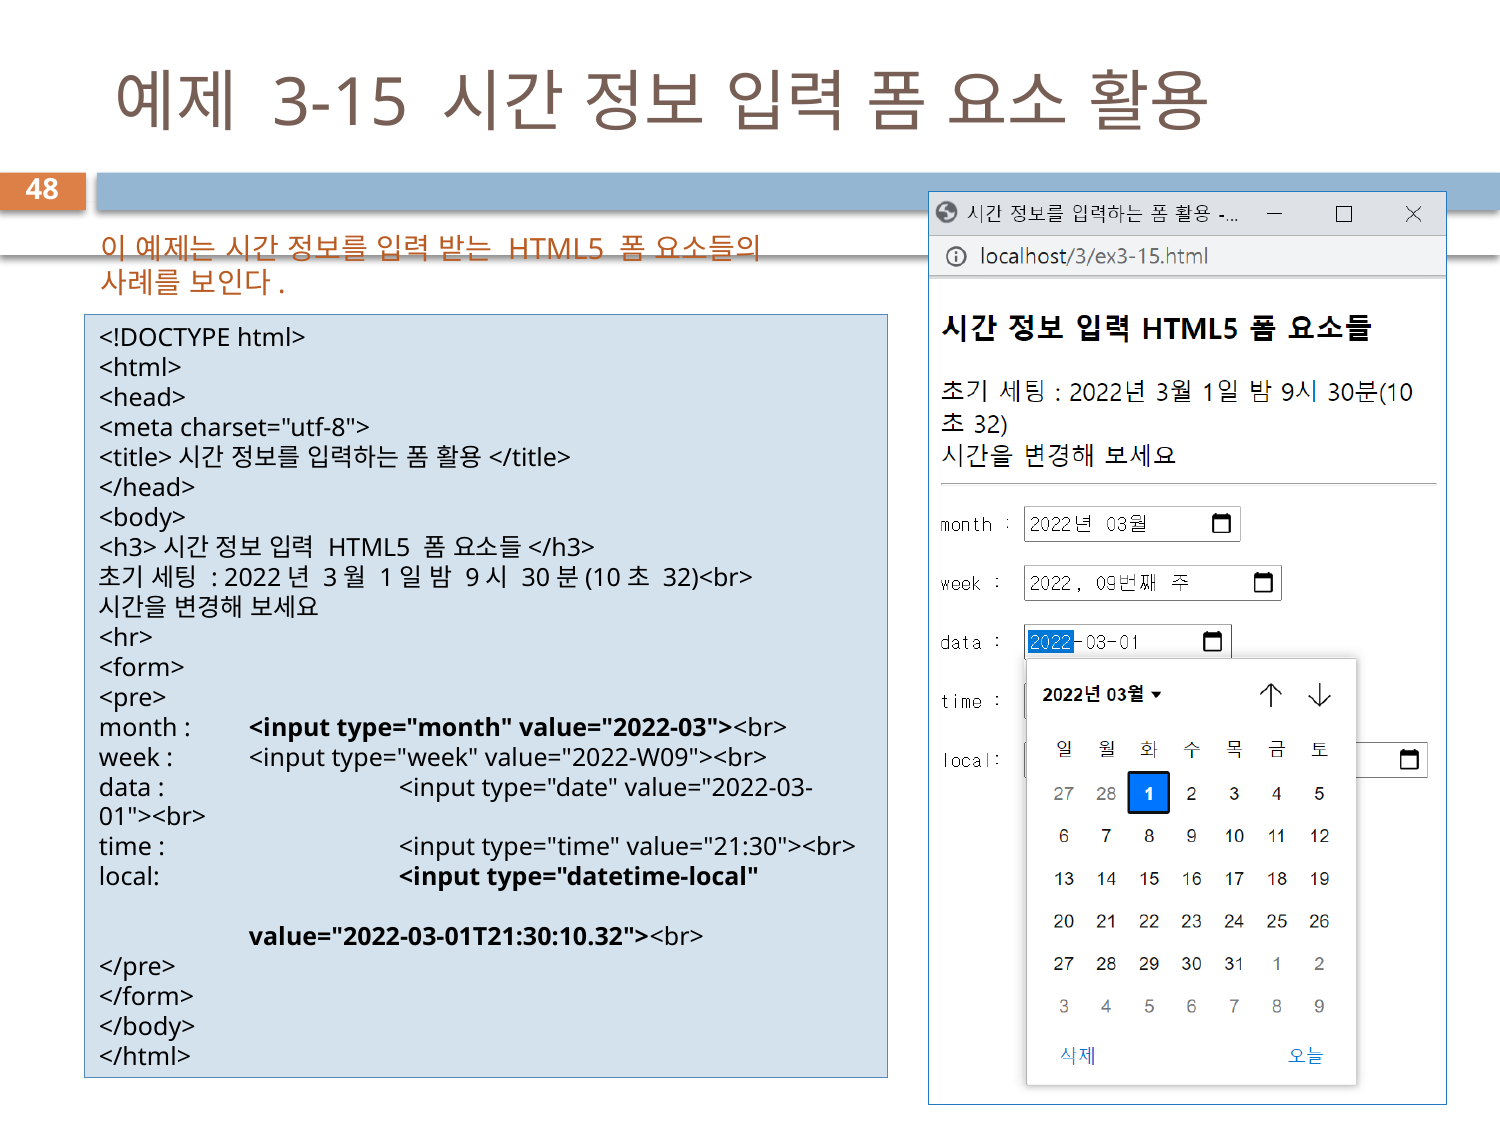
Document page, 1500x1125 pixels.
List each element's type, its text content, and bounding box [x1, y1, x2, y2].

slide_number 48 [0, 170, 87, 211]
text_box 이 예제는 시간 정보를 입력 받는 HTML5 폼 요소들의 사례를 보인다. [85, 222, 836, 308]
title 예제 3-15 시간 정보 입력 폼 요소 활용 [99, 37, 1438, 161]
picture [928, 191, 1447, 1105]
text_box <!DOCTYPE html> <html> <head> <meta charset="utf-8"> <title>시간 정보를 입력하는 폼 활용</title> </head> <body> <h3>시간 정보 입력 HTML5 폼 요소들</h3> 초기 세팅 : 2022년 3월 1일 밤 9시 30분(10초 32)<br> 시간을 변경해 보세요 <hr> <form> <pre> month : <input type="month" value="2022-03"><br> week : <input type="week" value="2022-W09"><br> data : <input type="date" value="2022-03-01"><br> time : <input type="time" value="21:30"><br> local: <input type="datetime-local" value="2022-03-01T21:30:10.32"><br> </pre> </form> </body> </html> [84, 314, 888, 1078]
